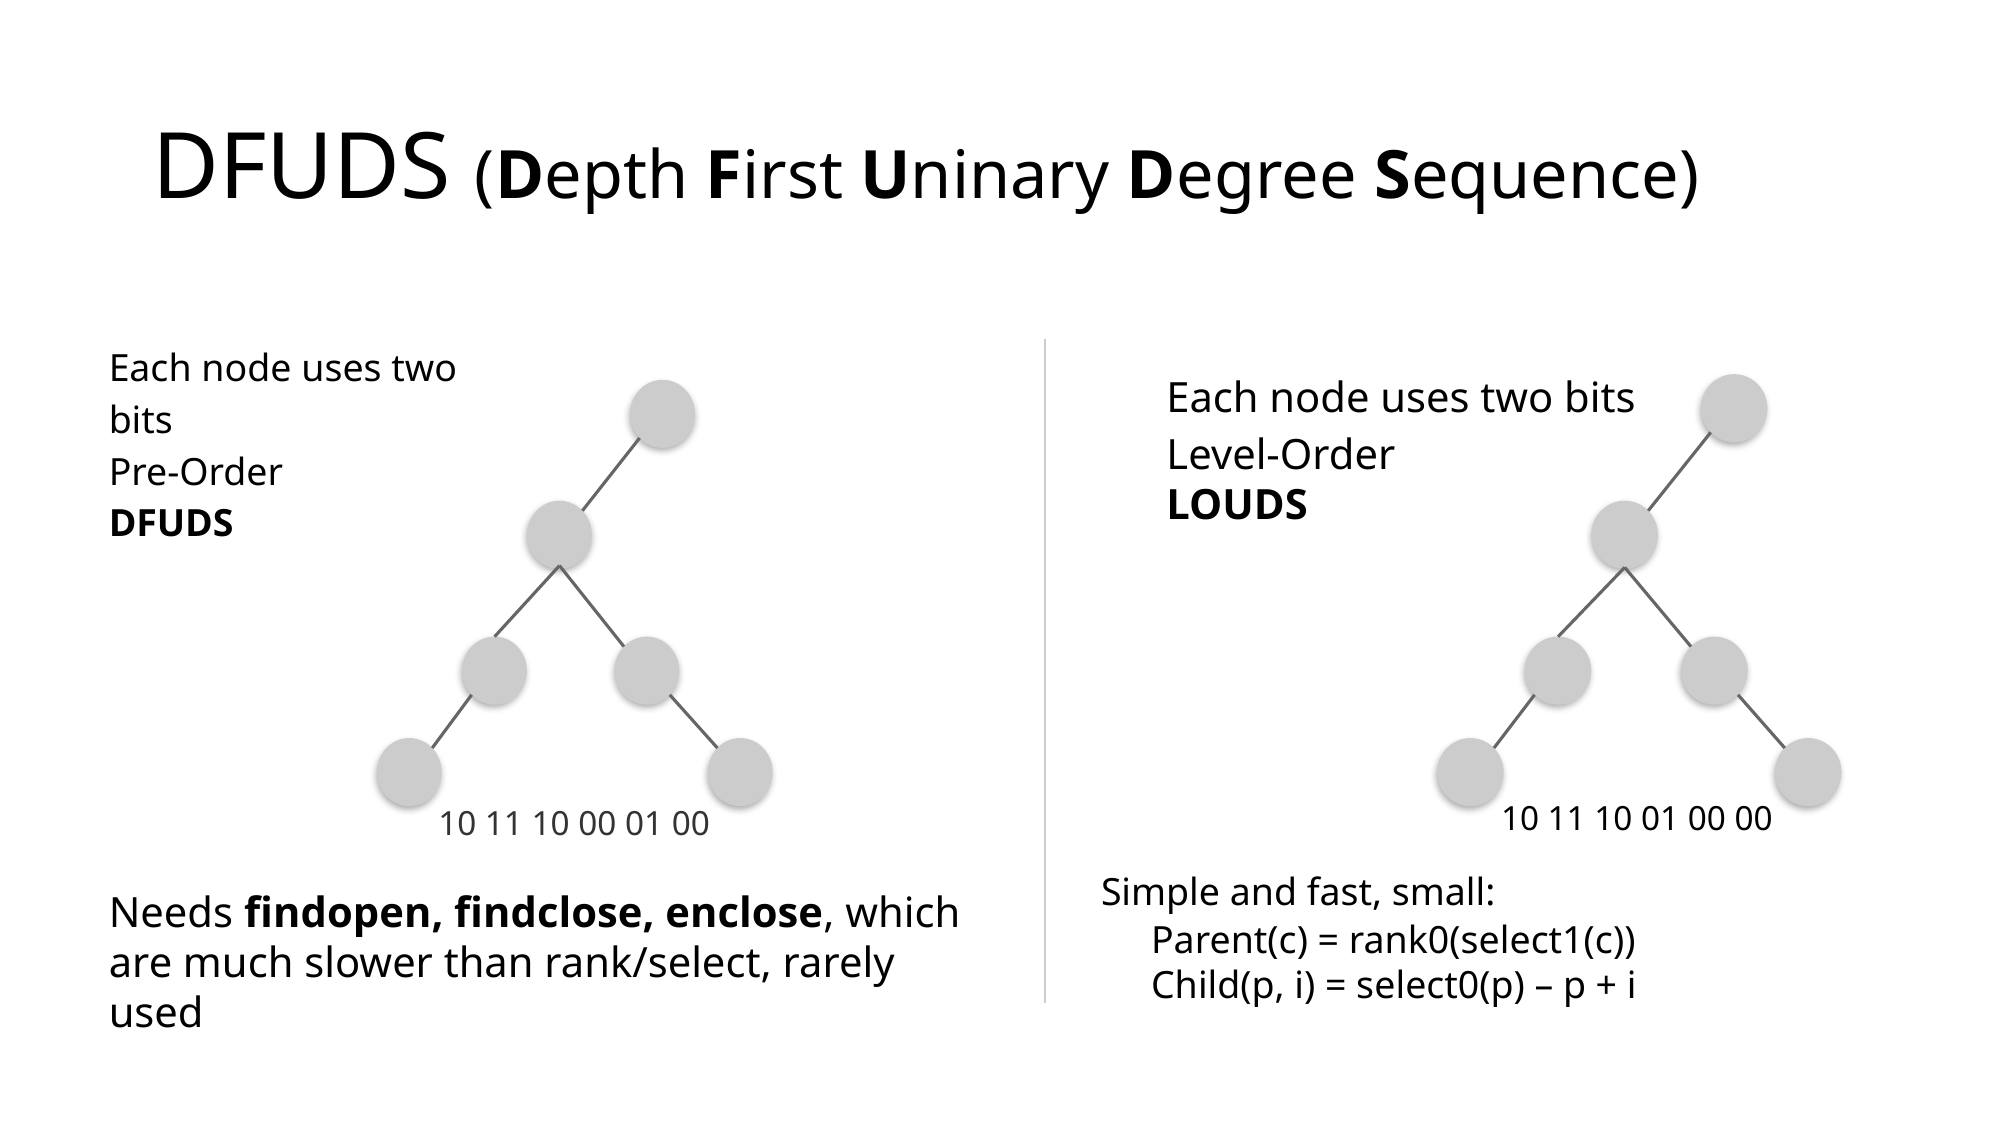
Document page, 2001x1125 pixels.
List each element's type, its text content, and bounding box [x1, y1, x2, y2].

text_box Needs findopen, findclose, enclose, which are much slower than rank/select, rarely used [68, 896, 1009, 1026]
text_box Simple and fast, small: [1060, 848, 1556, 936]
text_box Each node uses two bits Pre-Order DFUDS [68, 356, 566, 526]
text_box Each node uses two bits Level-Order LOUDS [1126, 365, 1682, 526]
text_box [1437, 374, 1842, 807]
title DFUDS (Depth First Uninary Degree Sequence) [137, 59, 1863, 278]
text_box 10 11 10 01 00 00 [1458, 807, 1816, 871]
text_box Parent(c) = rank0(select1(c)) Child(p, i) = select0(p) – p + i [1111, 896, 1829, 1026]
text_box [376, 379, 773, 807]
text_box 10 11 10 00 01 00 [374, 790, 774, 876]
